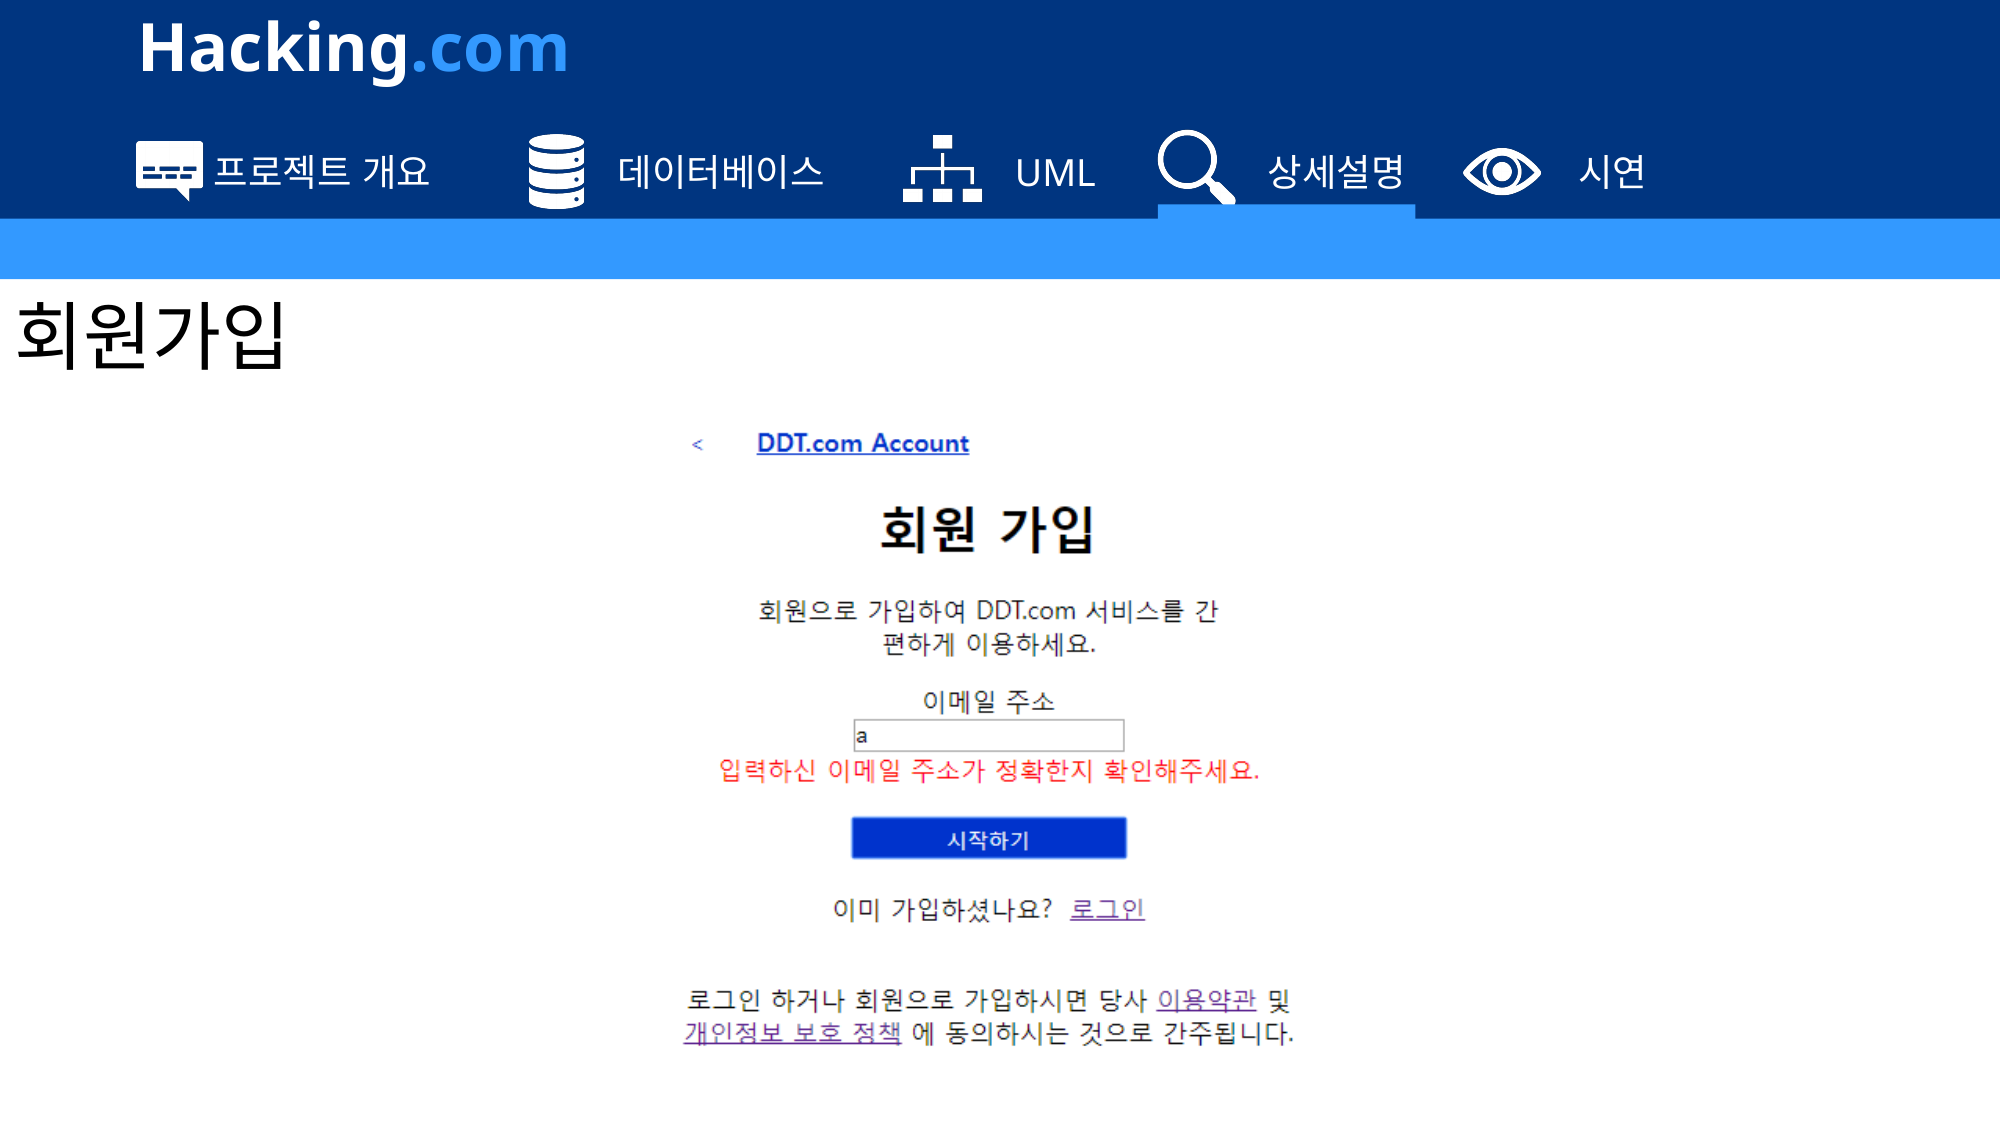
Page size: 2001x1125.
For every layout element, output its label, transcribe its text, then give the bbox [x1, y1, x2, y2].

picture [594, 388, 1385, 1108]
picture [0, 0, 2000, 219]
text_box 회원가입 [0, 282, 336, 387]
text_box [0, 219, 2000, 280]
